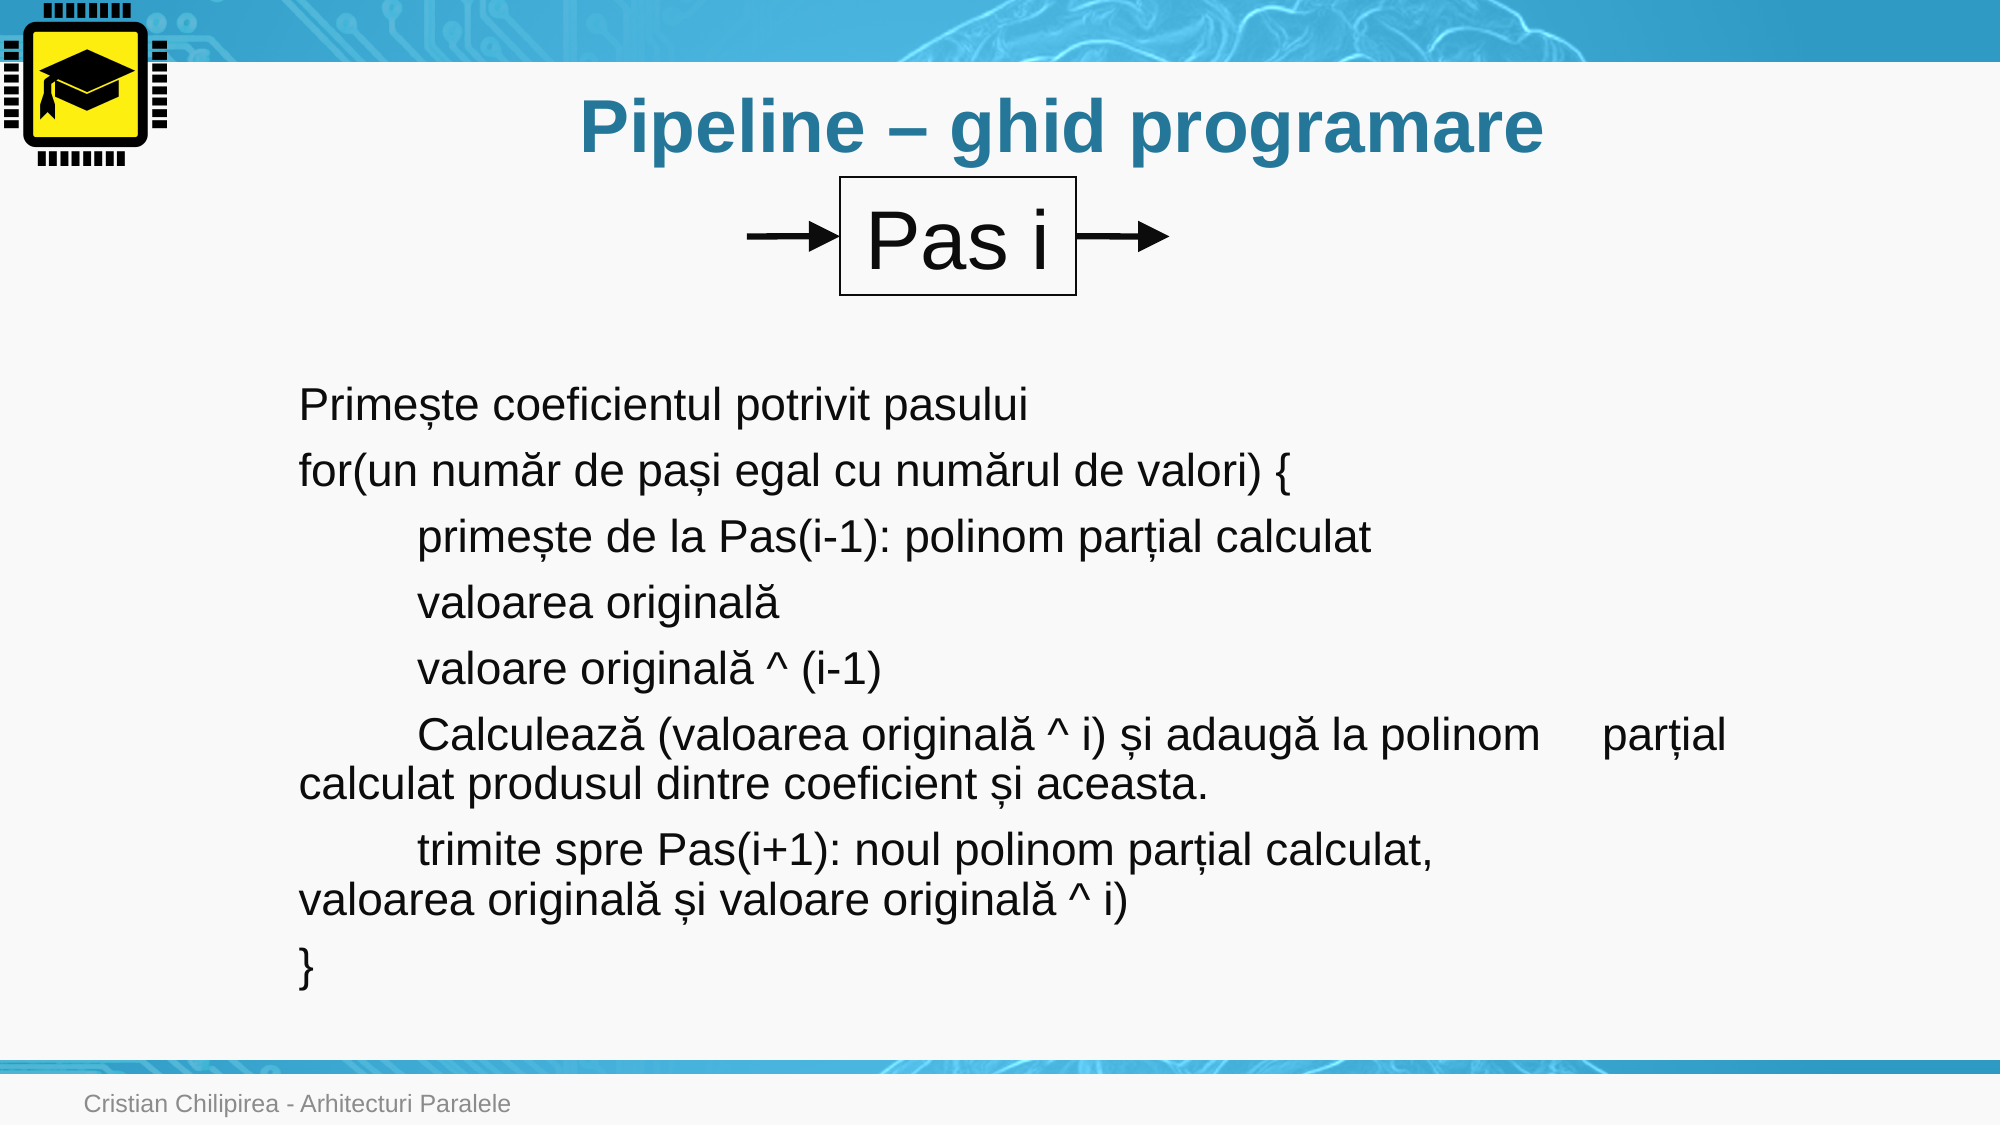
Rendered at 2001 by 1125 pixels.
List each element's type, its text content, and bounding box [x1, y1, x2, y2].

list Primește coeficientul potrivit pasului for(un număr de pași egal cu numărul de valori) { primește de la Pas(i-1): polinom parțial calculat valoarea originală valoare originală ^ (i-1) Calculează (valoarea originală ^ i) și adaugă la polinom parțial calculat produsul dintre coeficient și aceasta. trimite spre Pas(i+1): noul polinom parțial calculat, valoarea originală și valoare originală ^ i) } [283, 373, 1757, 1006]
title Pipeline – ghid programare [170, 76, 1955, 180]
picture [0, 1060, 2000, 1074]
picture [0, 0, 2000, 166]
footer Cristian Chilipirea - Arhitecturi Paralele [68, 1083, 1542, 1125]
text_box Pas i [839, 176, 1077, 296]
